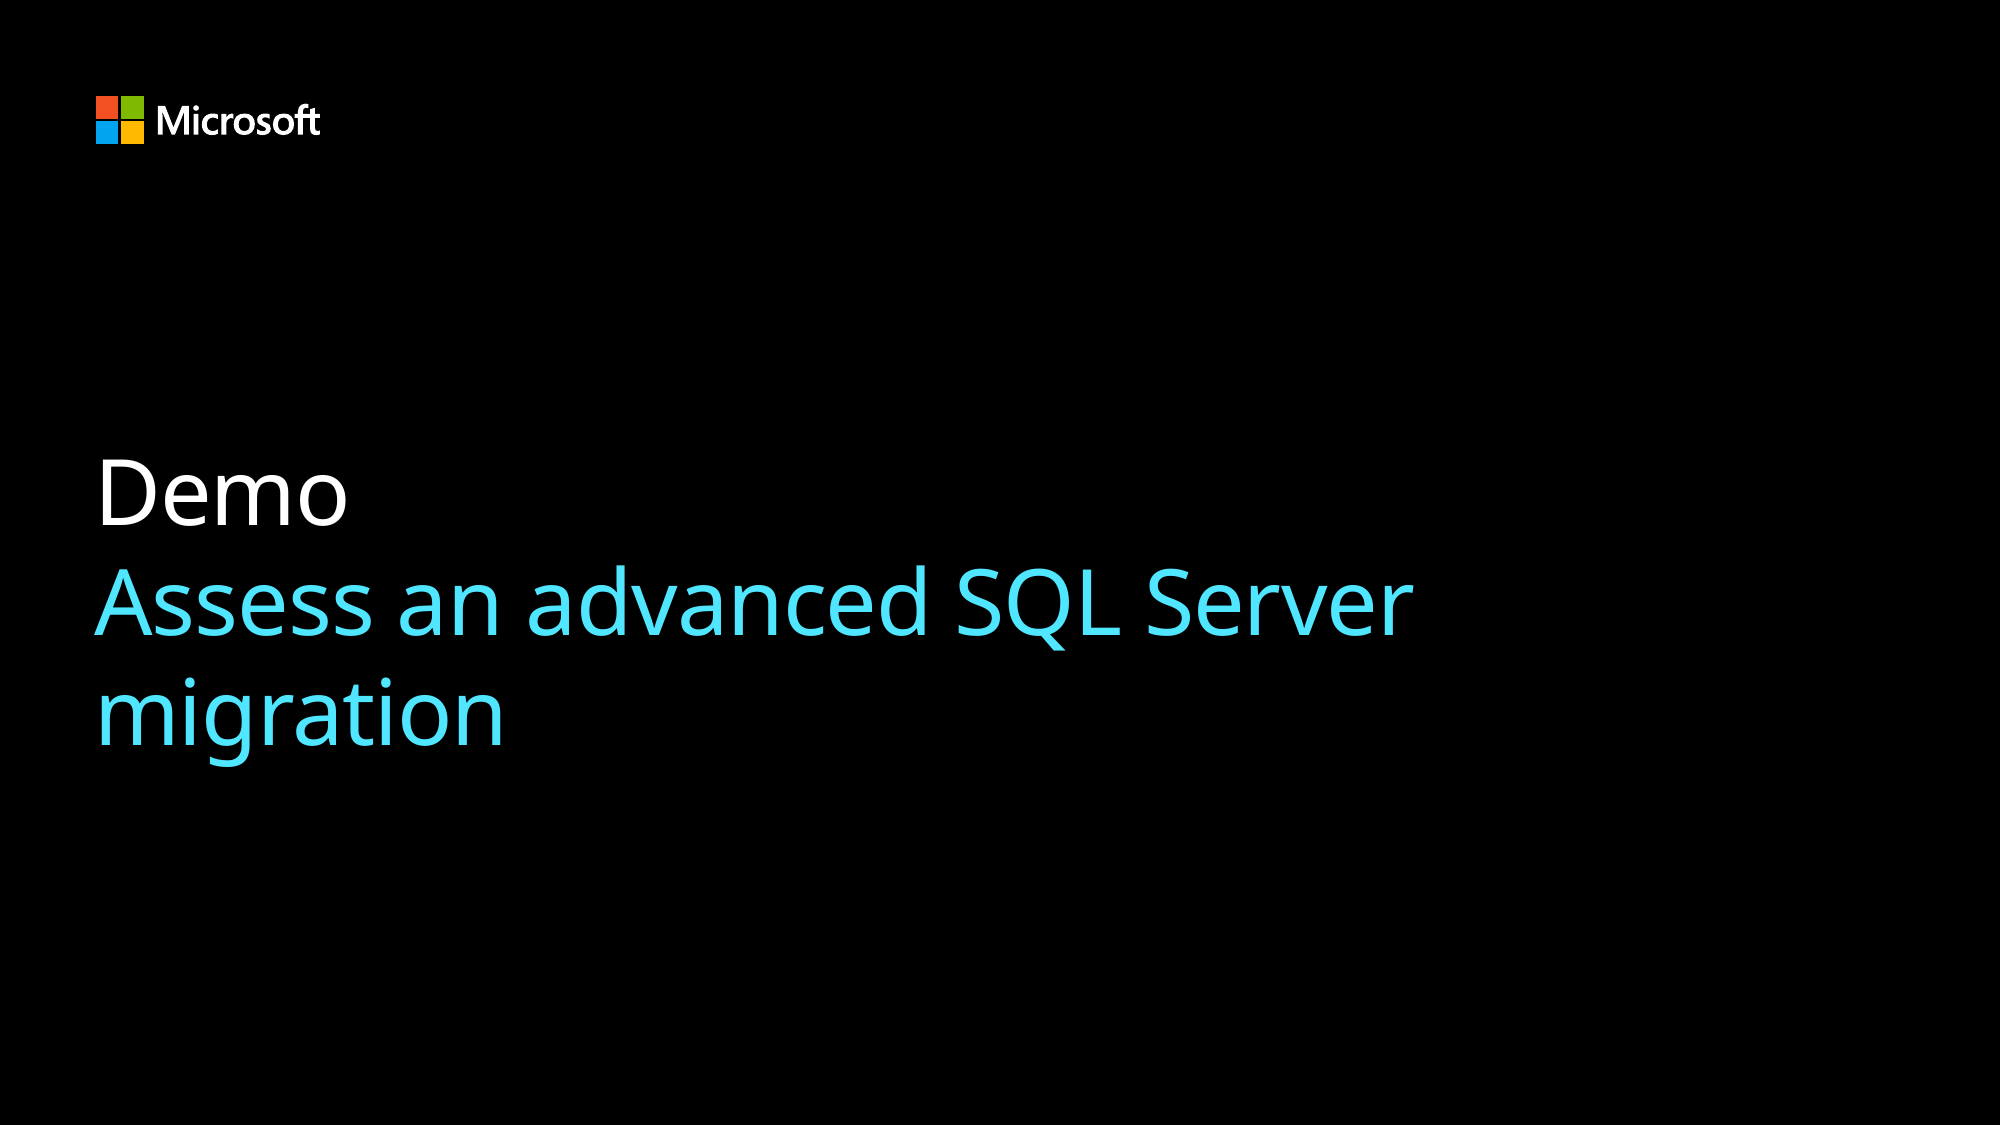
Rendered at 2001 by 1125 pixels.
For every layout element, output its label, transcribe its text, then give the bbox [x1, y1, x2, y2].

title Demo Assess an advanced SQL Server migration [94, 430, 1844, 764]
